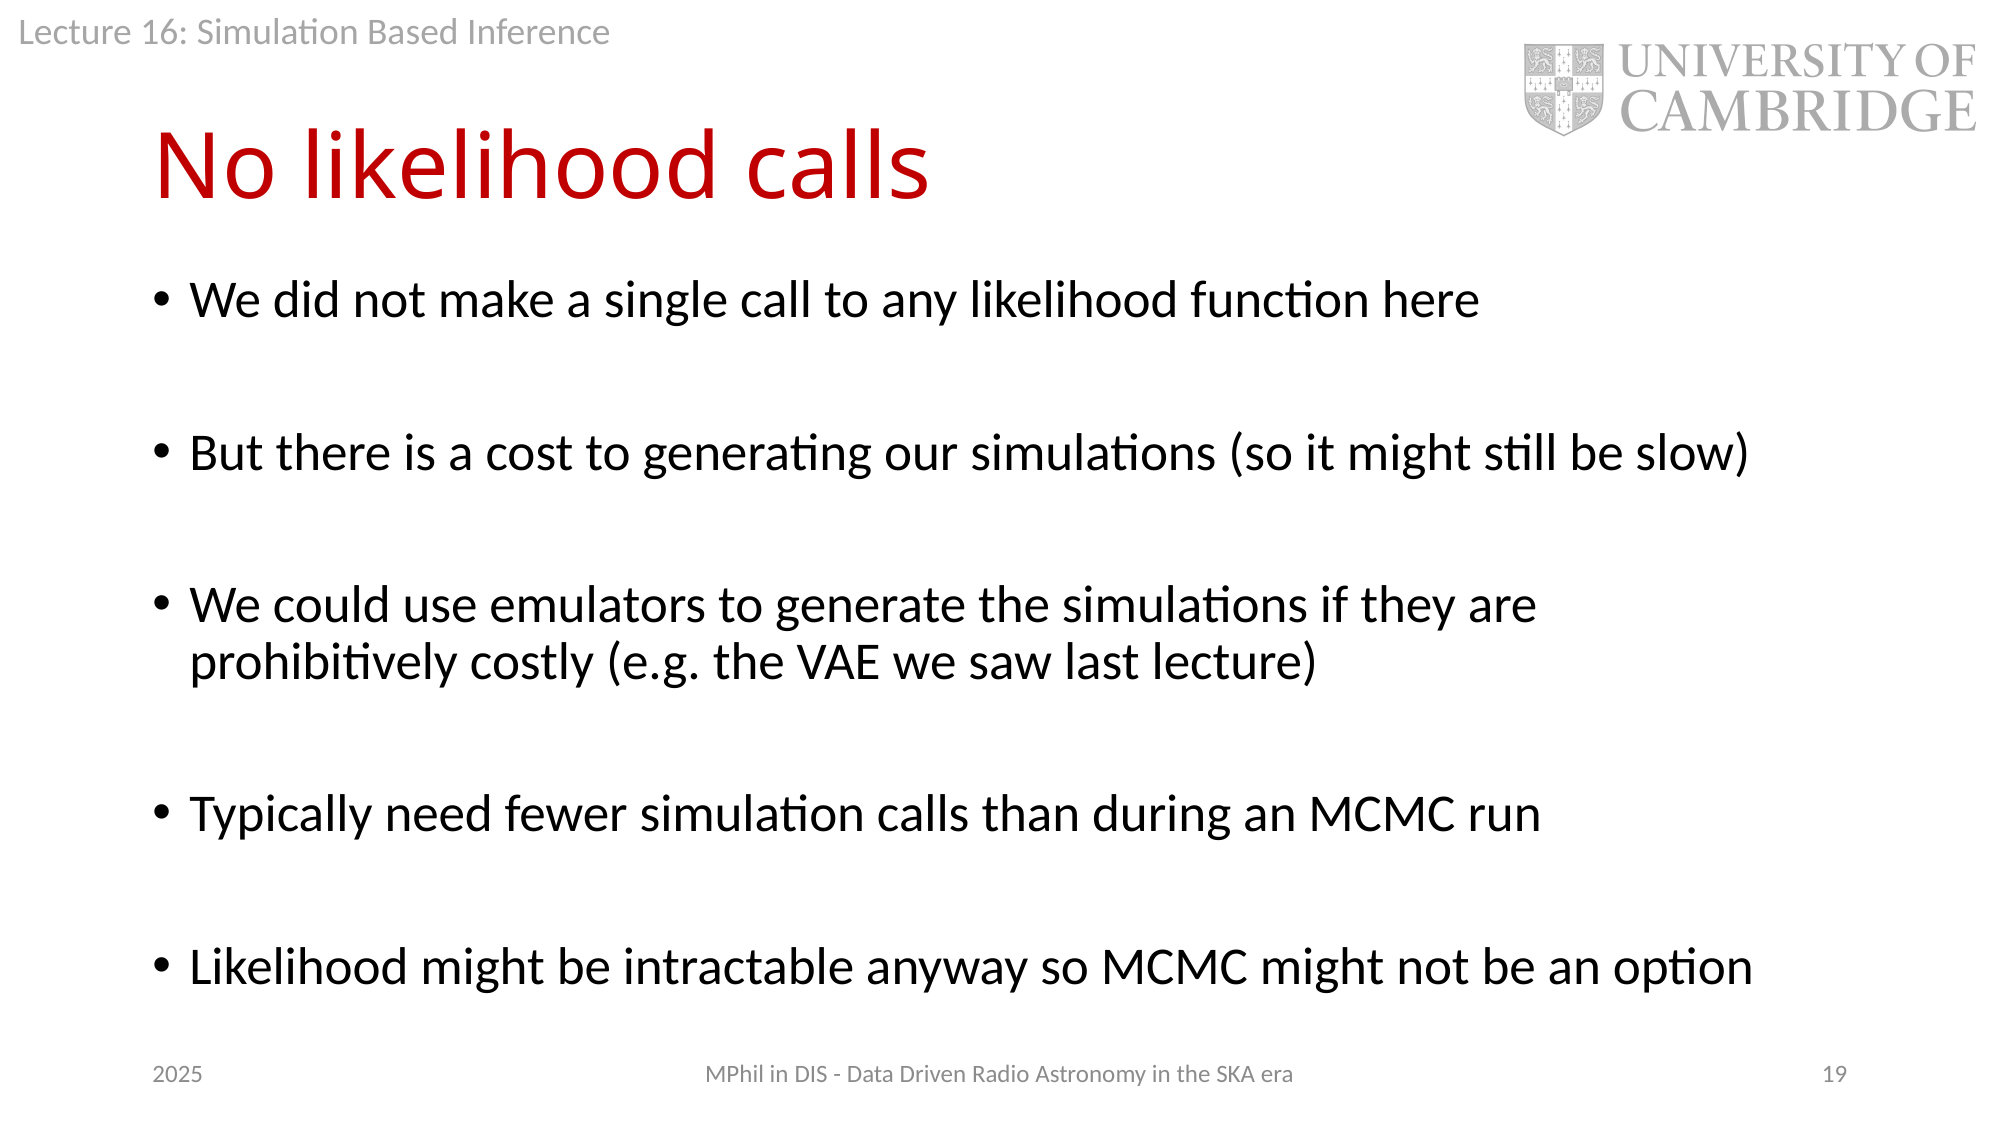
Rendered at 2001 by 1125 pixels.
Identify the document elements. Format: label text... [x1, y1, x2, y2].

slide_number 19 [1412, 1042, 1863, 1103]
footer MPhil in DIS - Data Driven Radio Astronomy in the SKA era [662, 1042, 1338, 1103]
slide_number 2025 [137, 1042, 588, 1103]
title No likelihood calls [137, 59, 1863, 278]
list We did not make a single call to any likelihood function here But there is a cost to generating our simulations (so it might still be slow) We could use emulators to generate the simulations if they are prohibitively costly (e.g. the VAE we saw last lecture) Typically need fewer simulation calls than during an MCMC run Likelihood might be intractable anyway so MCMC might not be an option [137, 264, 1787, 1014]
